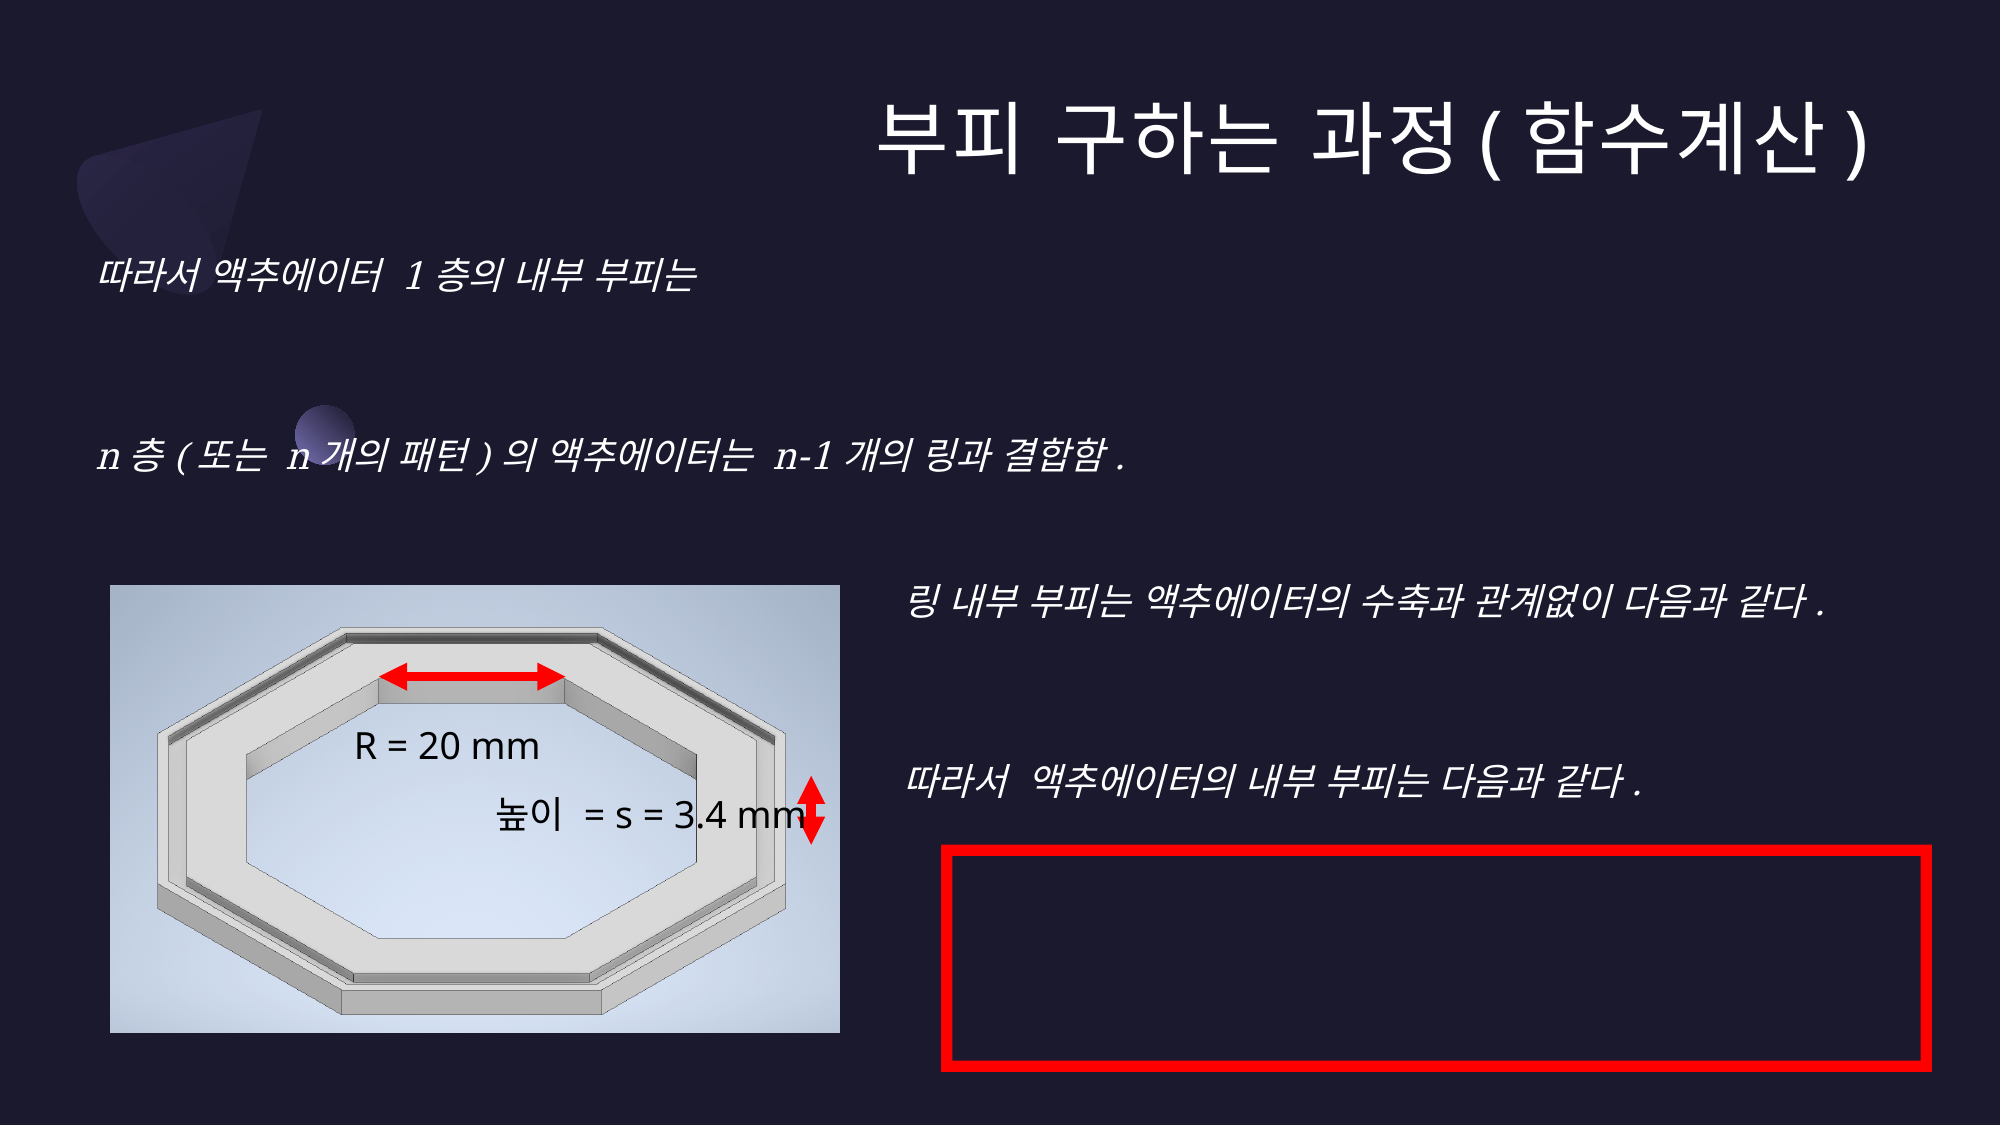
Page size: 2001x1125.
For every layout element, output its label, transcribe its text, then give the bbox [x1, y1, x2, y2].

text_box [940, 844, 1933, 1073]
title 부피 구하는 과정(함수계산) [857, 53, 1953, 200]
picture [110, 585, 840, 1033]
